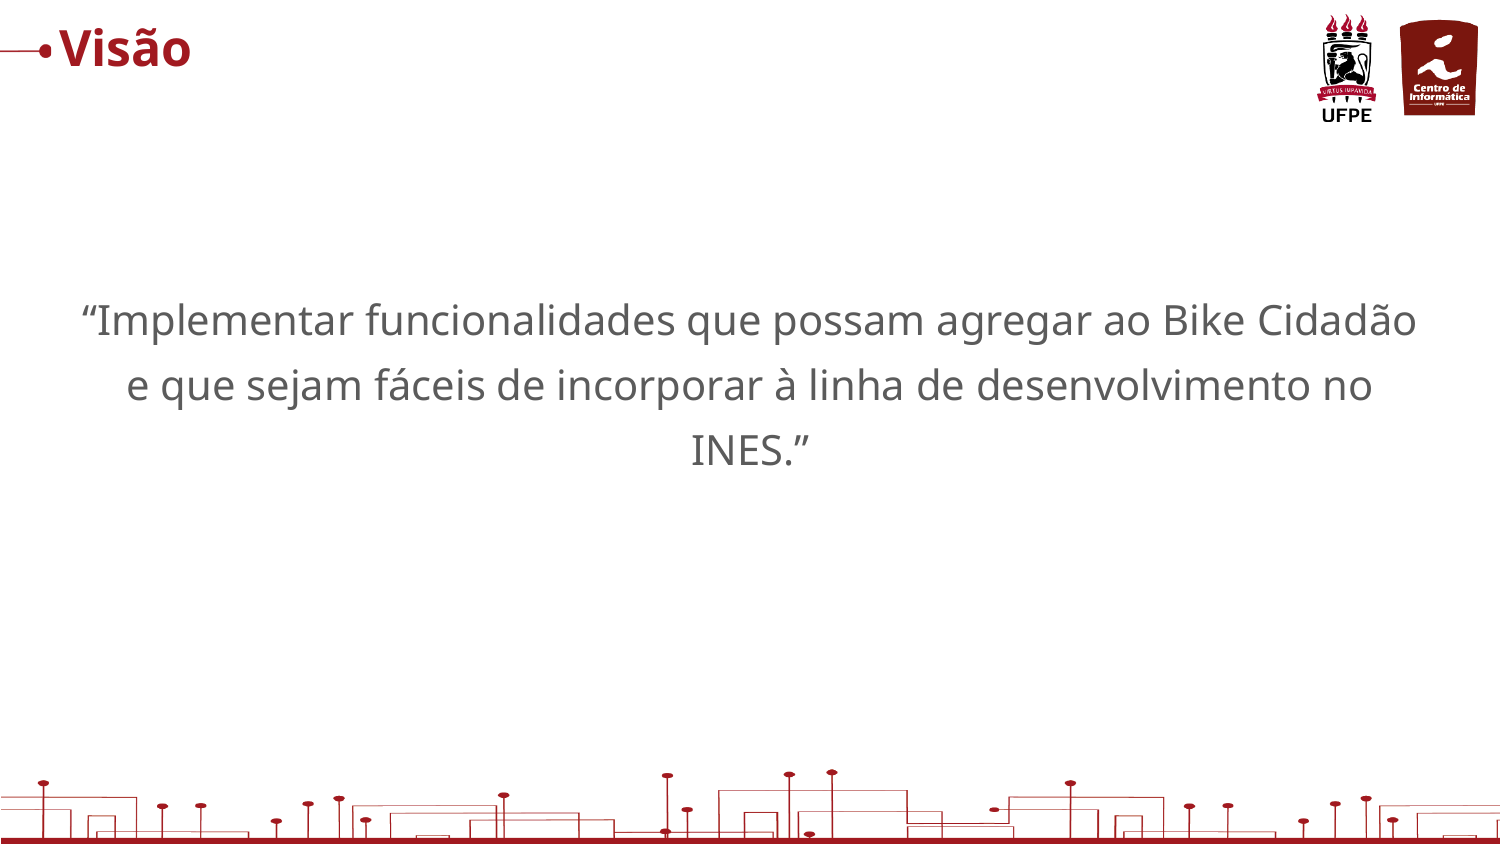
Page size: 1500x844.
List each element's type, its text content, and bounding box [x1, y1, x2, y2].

list “Implementar funcionalidades que possam agregar ao Bike Cidadão e que sejam fáceis de incorporar à linha de desenvolvimento no INES.” [59, 167, 1442, 650]
title Visão [59, 23, 1353, 78]
picture [0, 0, 1500, 844]
